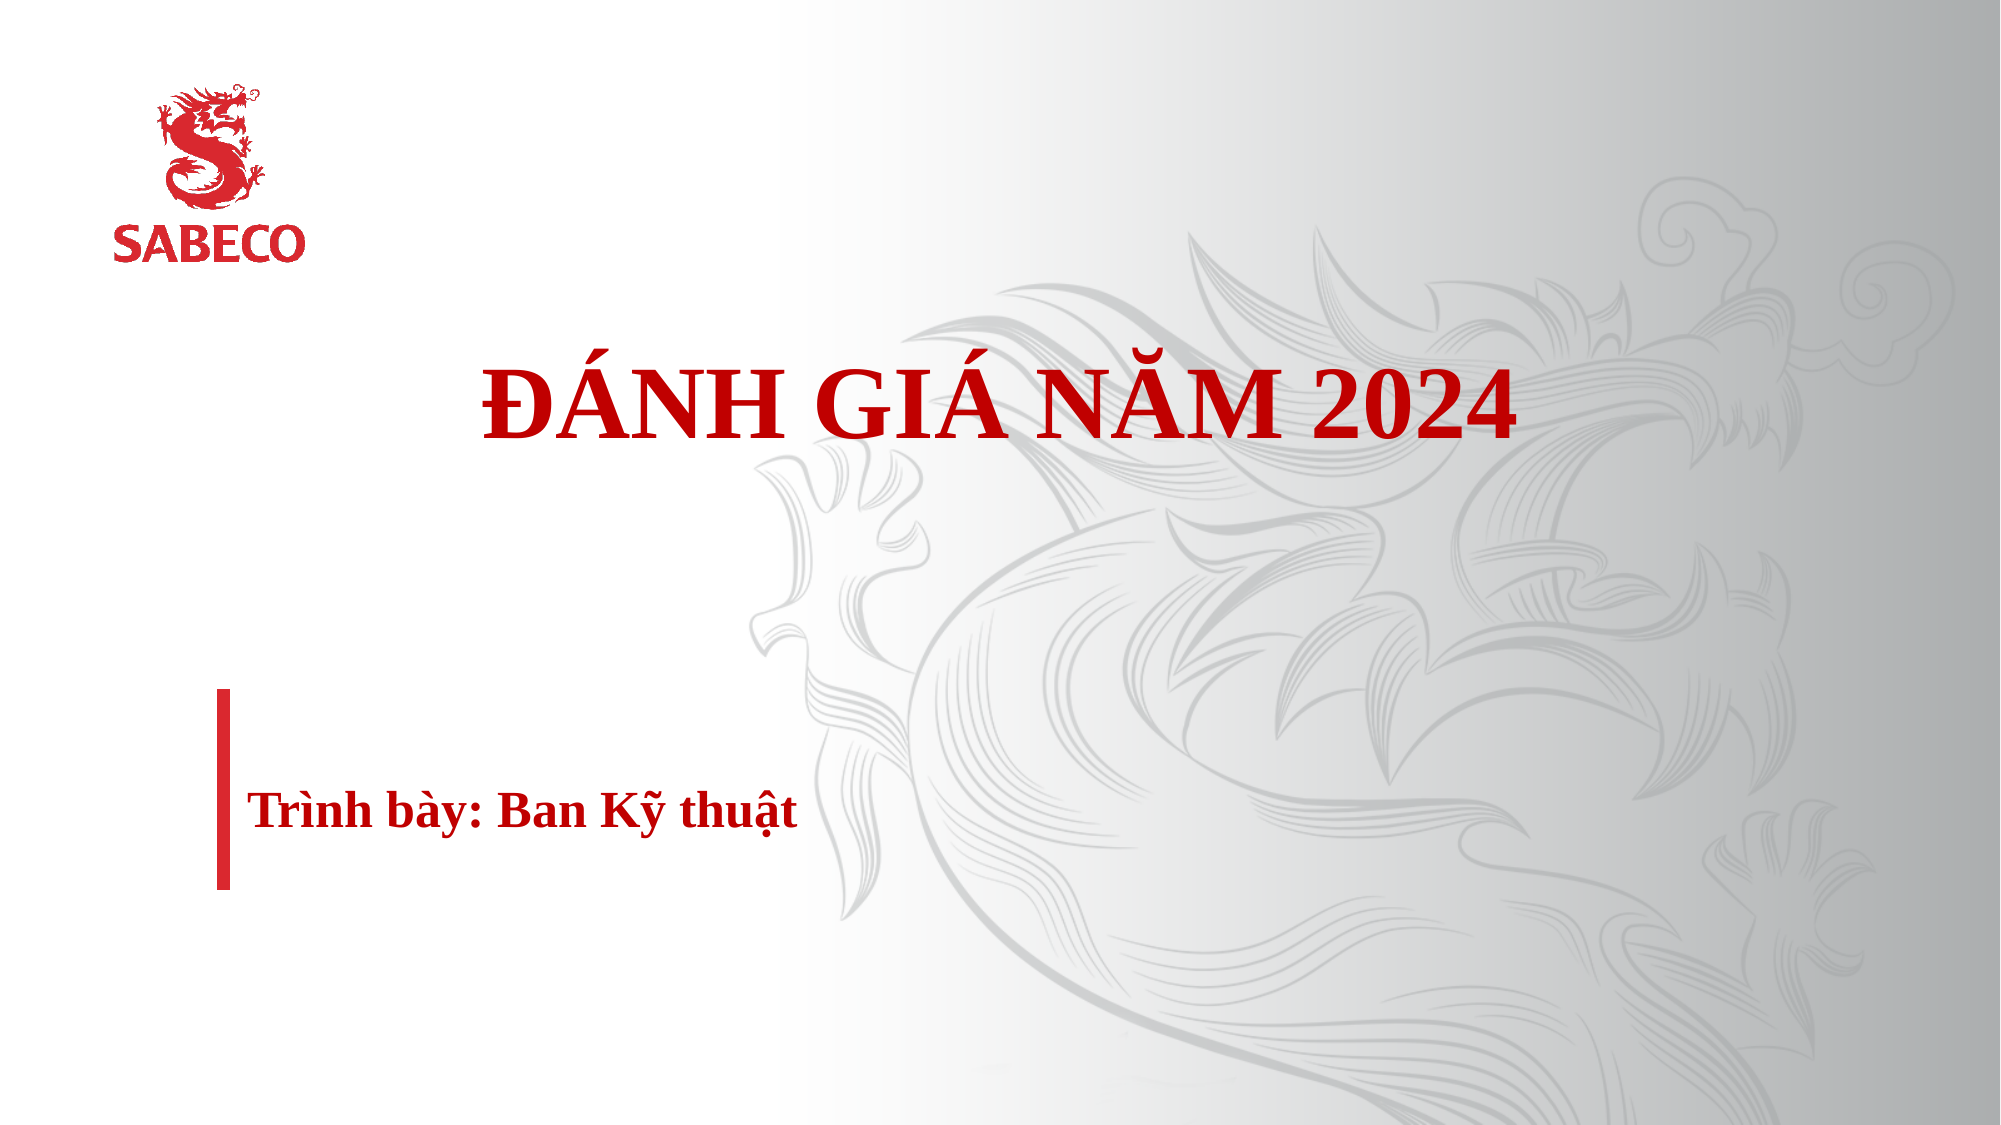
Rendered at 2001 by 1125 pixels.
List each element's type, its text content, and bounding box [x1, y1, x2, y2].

picture [0, 0, 2001, 1125]
title ĐÁNH GIÁ NĂM 2024 [87, 231, 1913, 563]
text_box Trình bày: Ban Kỹ thuật [232, 692, 1768, 908]
